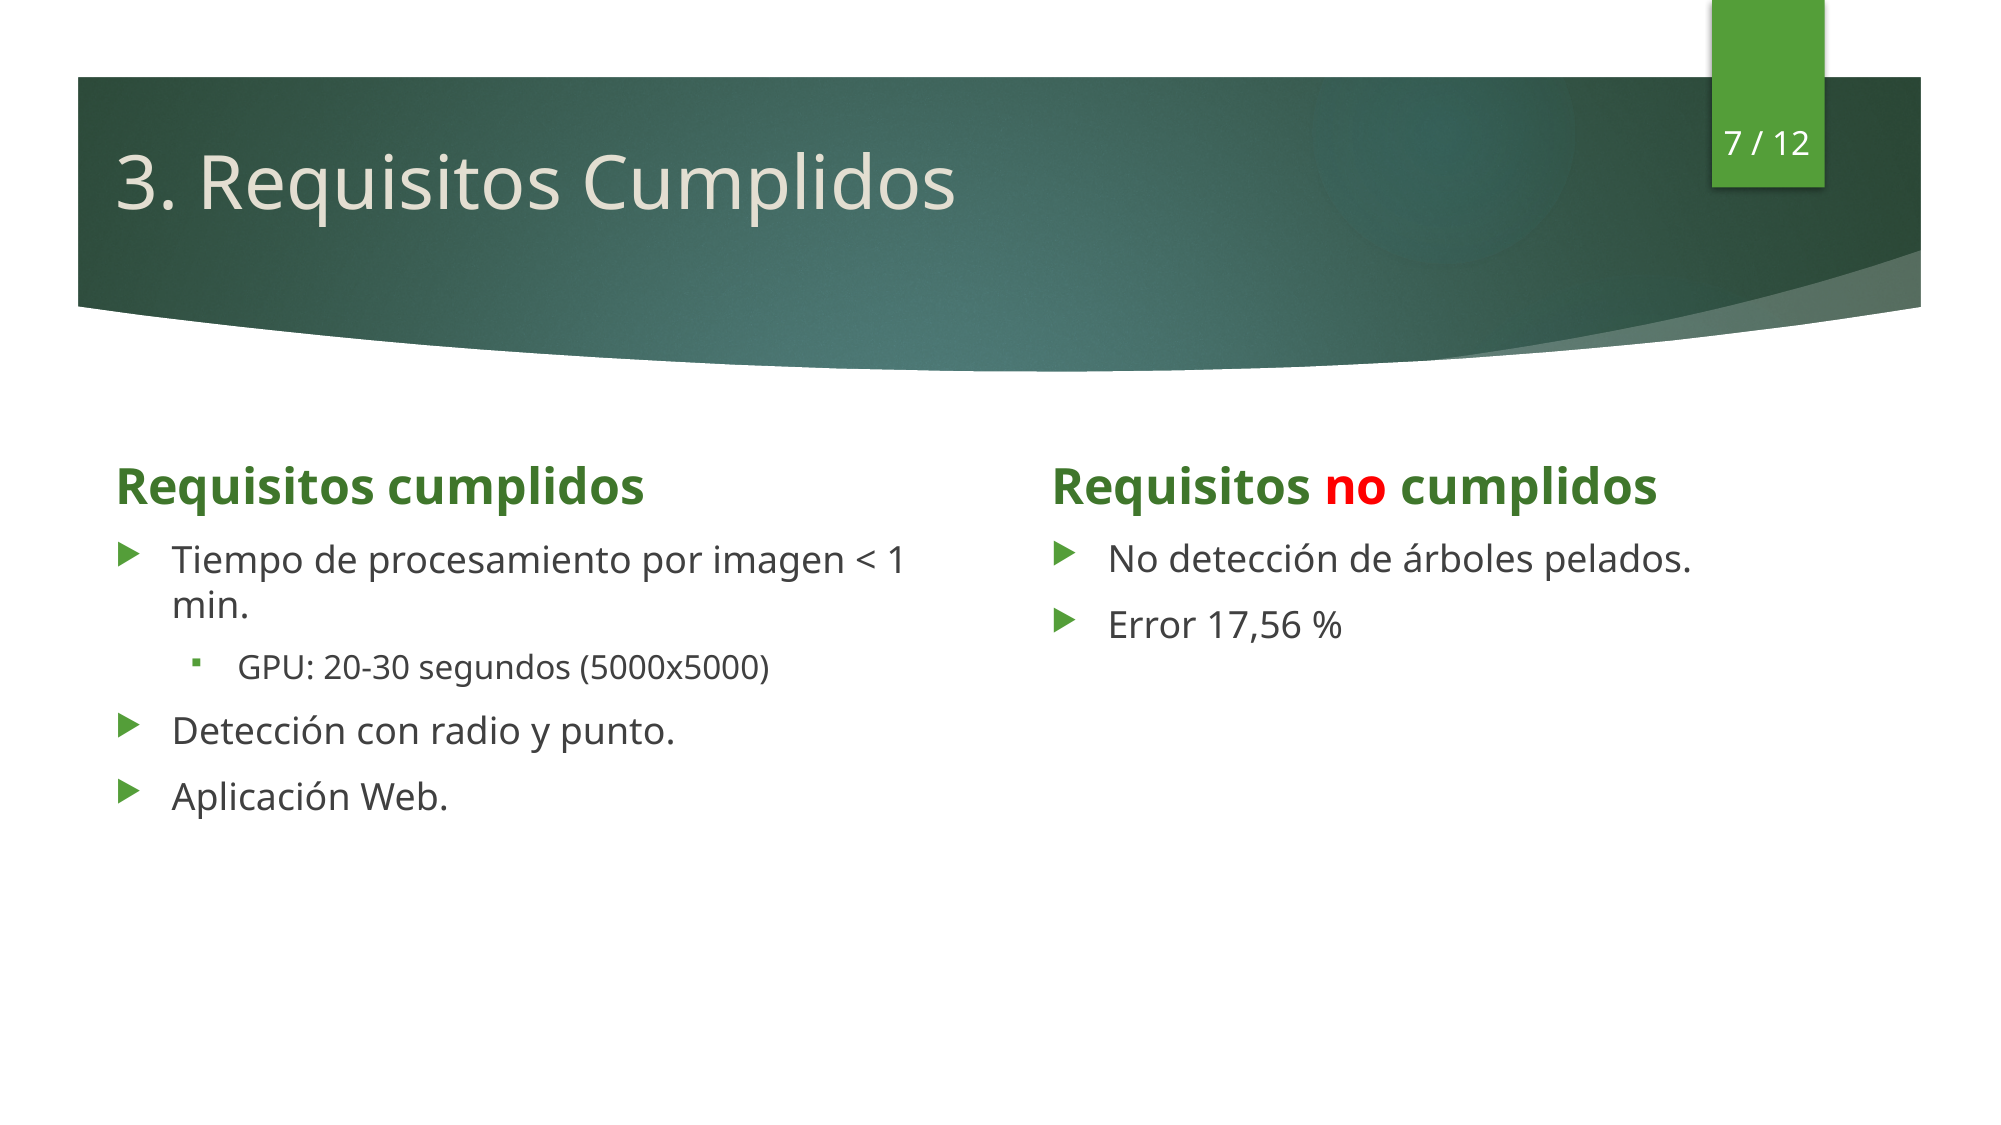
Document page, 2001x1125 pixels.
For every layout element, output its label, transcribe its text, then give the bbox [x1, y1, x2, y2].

slide_number 7 / 12 [1698, 48, 1836, 175]
title 3. Requisitos Cumplidos [100, 70, 1511, 288]
text_box Requisitos no cumplidos No detección de árboles pelados. Error 17,56 % [1036, 447, 1922, 1007]
list Requisitos cumplidos Tiempo de procesamiento por imagen < 1 min. GPU: 20-30 segundos (5000x5000) Detección con radio y punto. Aplicación Web. [100, 447, 986, 1007]
